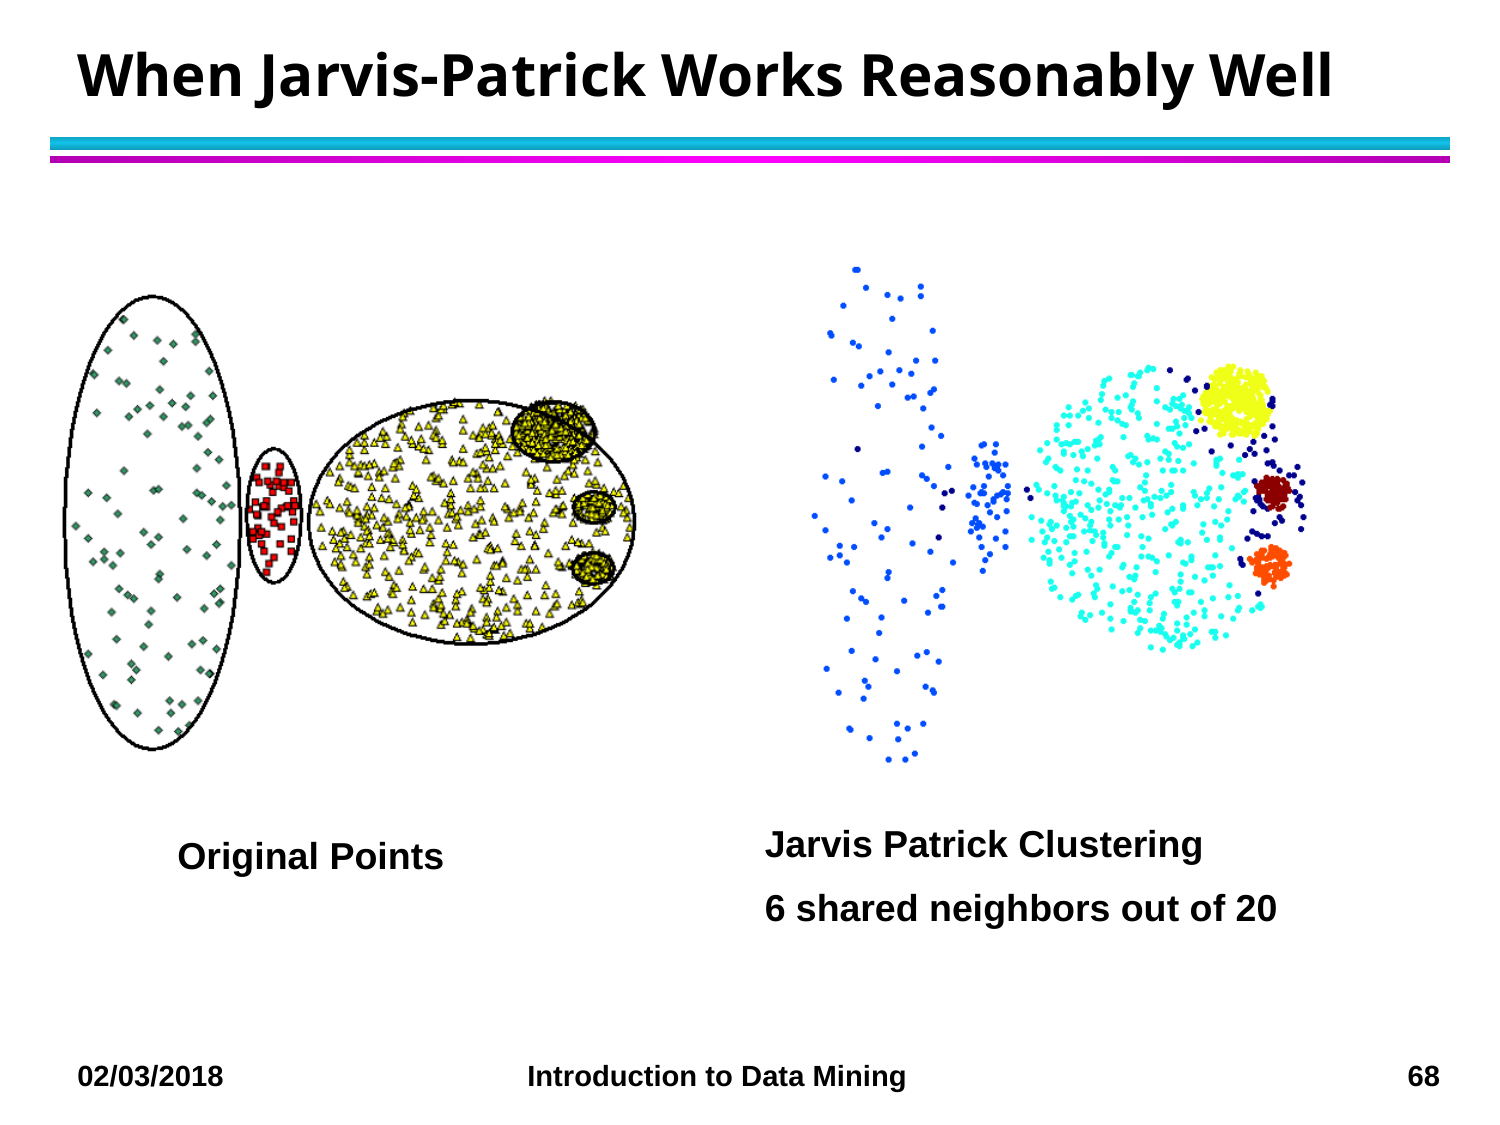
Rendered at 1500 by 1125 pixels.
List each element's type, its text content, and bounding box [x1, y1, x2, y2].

picture [22, 224, 1446, 826]
text_box Original Points [162, 824, 575, 885]
title When Jarvis-Patrick Works Reasonably Well [62, 24, 1421, 116]
text_box Jarvis Patrick Clustering 6 shared neighbors out of 20 [749, 835, 1425, 936]
